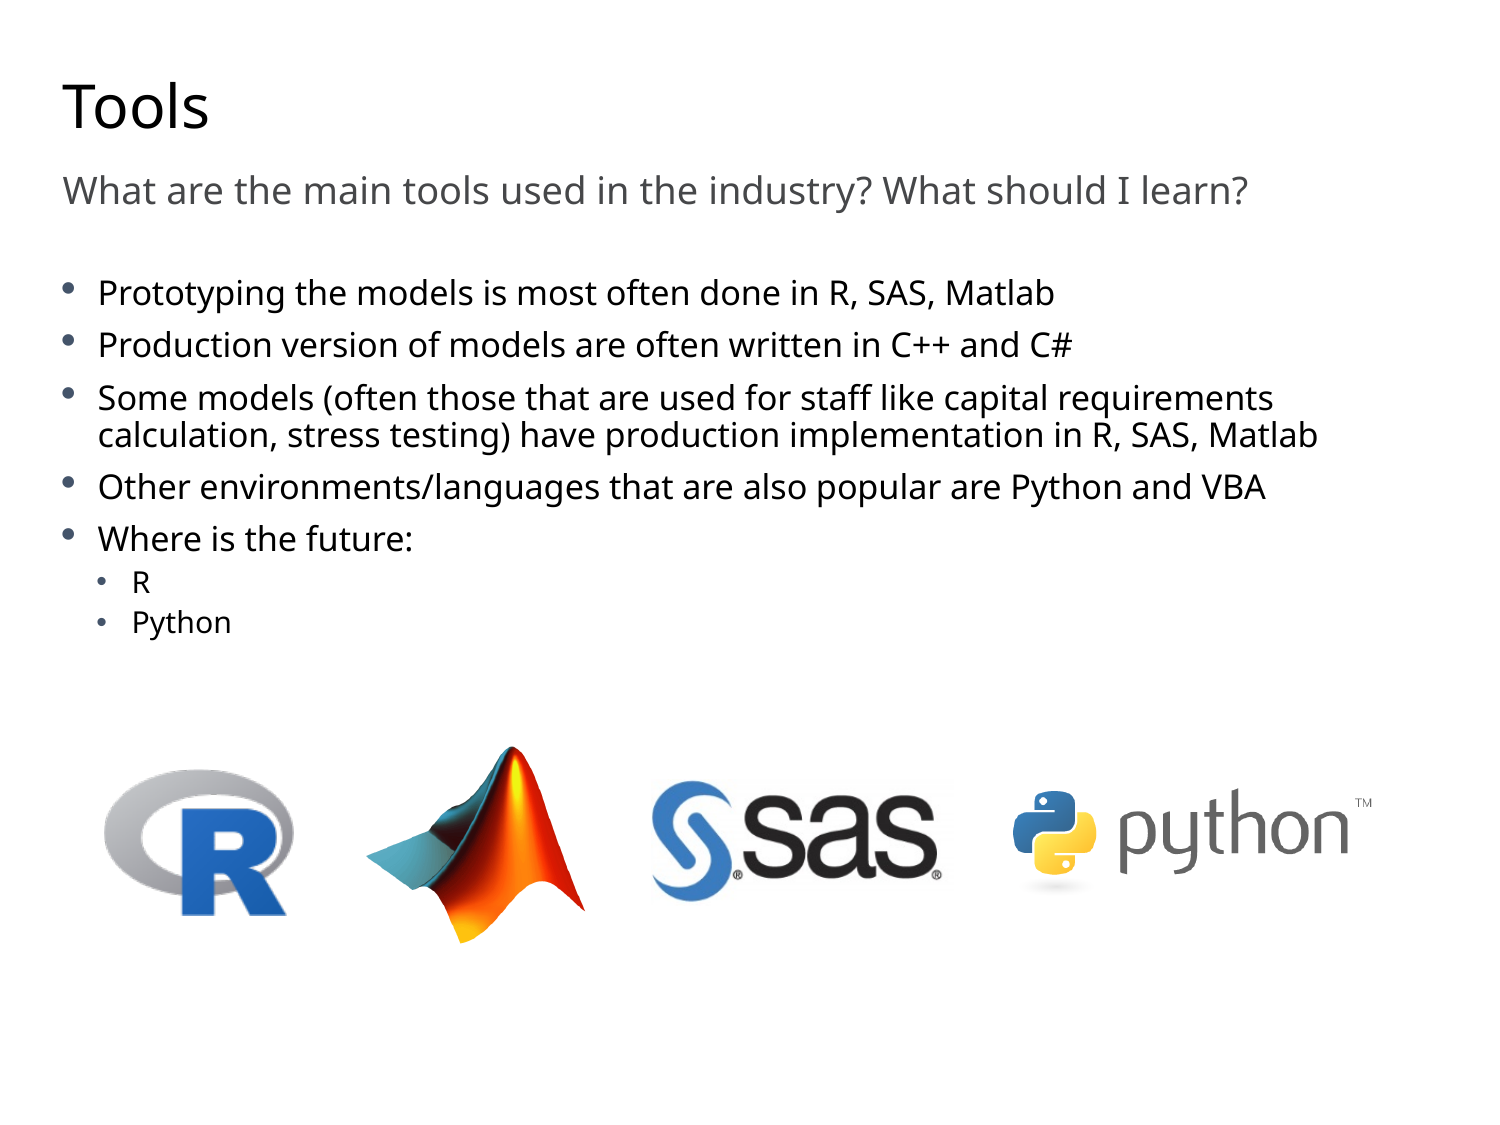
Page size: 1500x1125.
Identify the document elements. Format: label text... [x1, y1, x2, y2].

list Prototyping the models is most often done in R, SAS, Matlab Production version of models are often written in C++ and C# Some models (often those that are used for staff like capital requirements calculation, stress testing) have production implementation in R, SAS, Matlab Other environments/languages that are also popular are Python and VBA Where is the future: R Python [62, 276, 1434, 986]
text_box What are the main tools used in the industry? What should I learn? [62, 167, 1434, 208]
title Tools [62, 0, 1434, 141]
picture [356, 737, 598, 948]
picture [651, 766, 1406, 919]
picture [104, 769, 294, 916]
